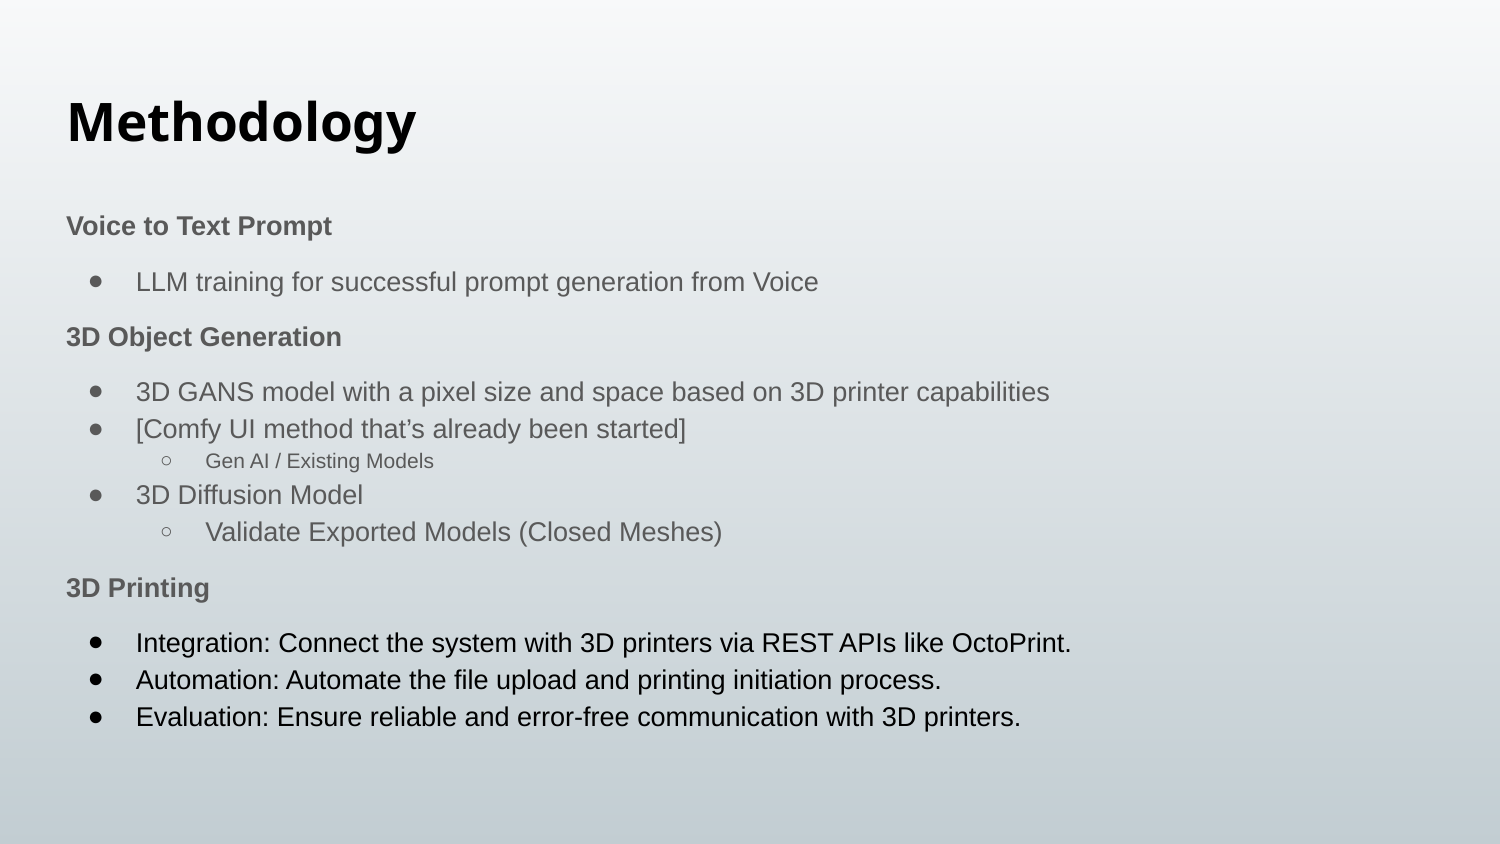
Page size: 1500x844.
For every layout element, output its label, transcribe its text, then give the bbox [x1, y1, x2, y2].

title Methodology [51, 72, 1449, 167]
list Voice to Text Prompt LLM training for successful prompt generation from Voice 3D Object Generation 3D GANS model with a pixel size and space based on 3D printer capabilities [Comfy UI method that’s already been started] Gen AI / Existing Models 3D Diffusion Model Validate Exported Models (Closed Meshes) 3D Printing Integration: Connect the system with 3D printers via REST APIs like OctoPrint. Automation: Automate the file upload and printing initiation process. Evaluation: Ensure reliable and error-free communication with 3D printers. [51, 189, 1449, 750]
